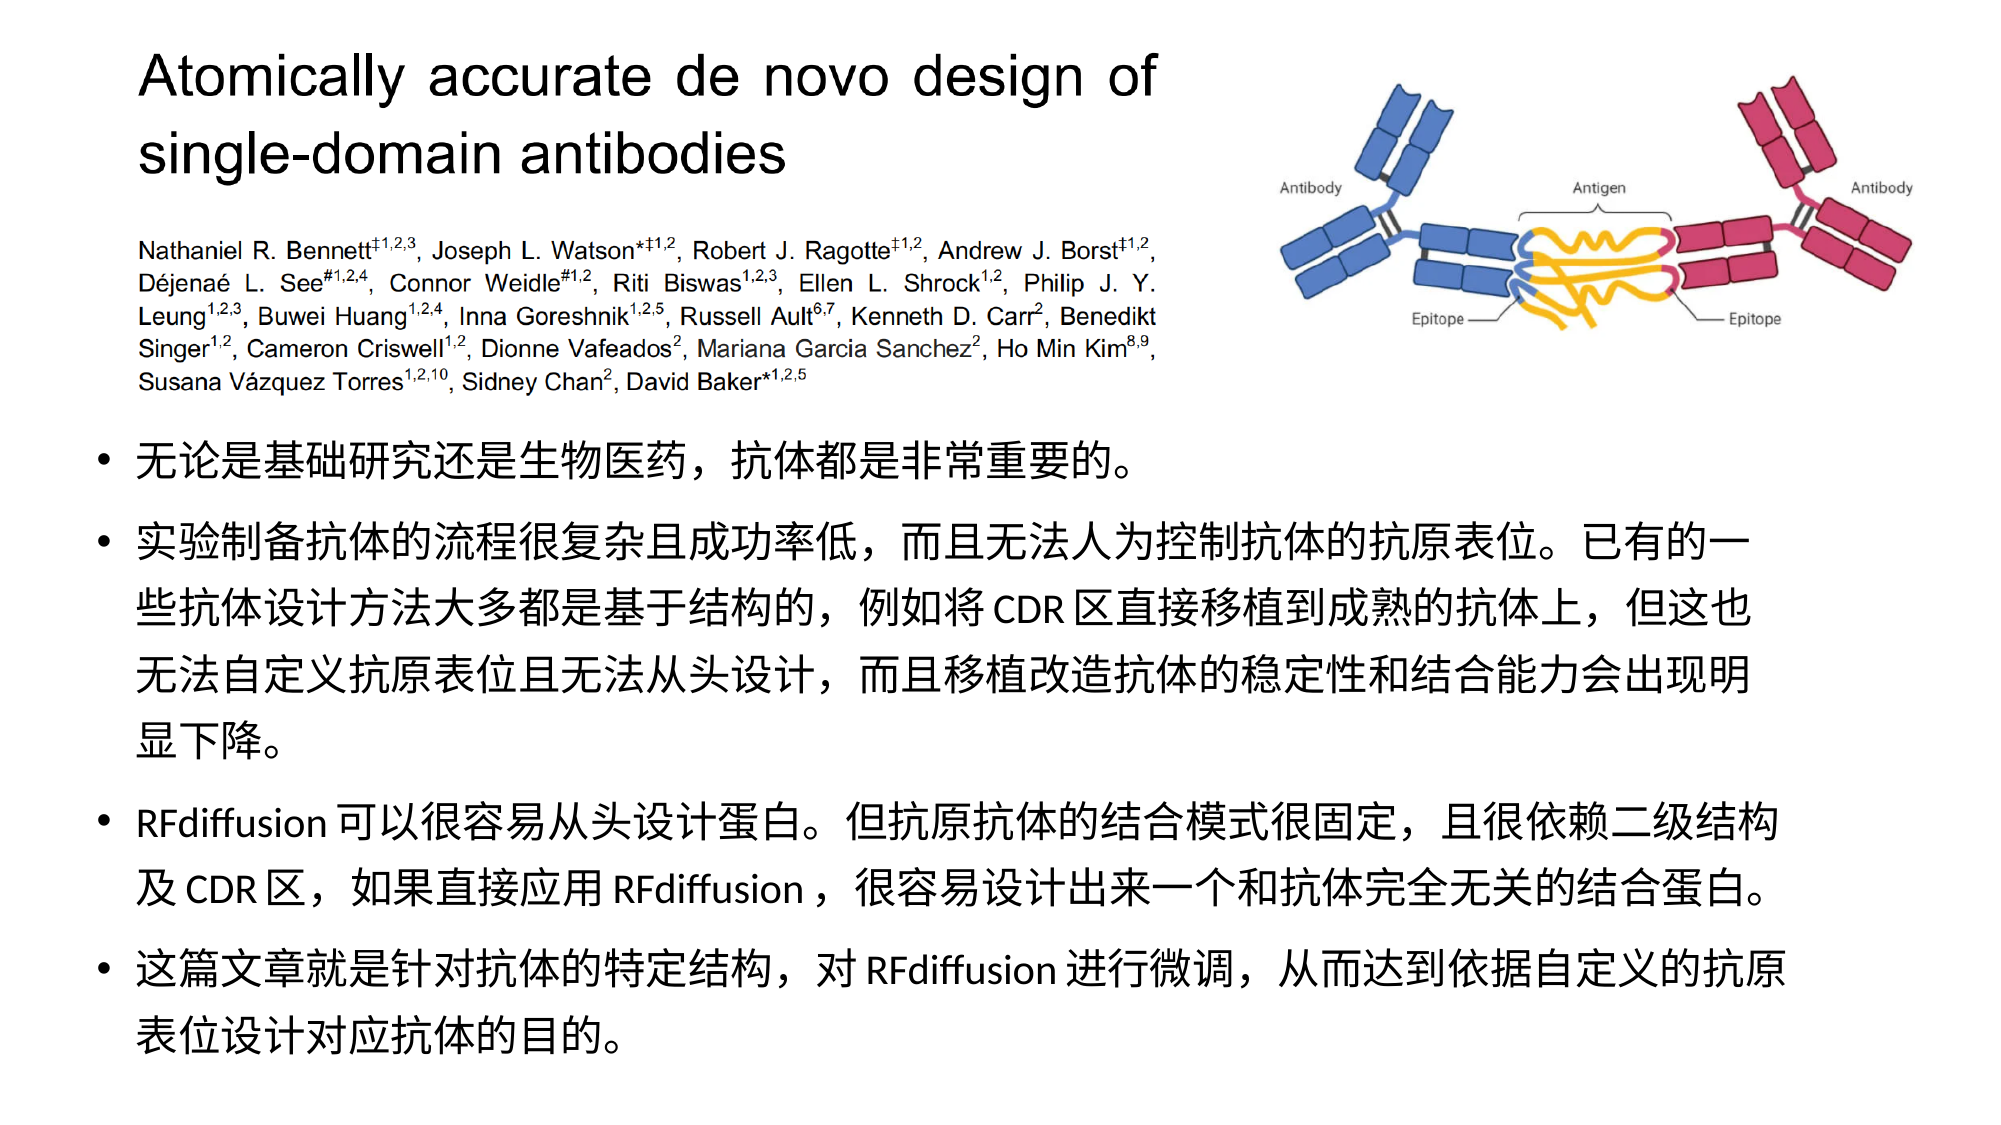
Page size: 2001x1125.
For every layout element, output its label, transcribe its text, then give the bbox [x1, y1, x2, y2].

picture [1263, 68, 1932, 345]
picture [123, 34, 1185, 403]
list 无论是基础研究还是生物医药，抗体都是非常重要的。 实验制备抗体的流程很复杂且成功率低，而且无法人为控制抗体的抗原表位。已有的一些抗体设计方法大多都是基于结构的，例如将CDR区直接移植到成熟的抗体上，但这也无法自定义抗原表位且无法从头设计，而且移植改造抗体的稳定性和结合能力会出现明显下降。 RFdiffusion可以很容易从头设计蛋白。但抗原抗体的结合模式很固定，且很依赖二级结构及CDR区，如果直接应用RFdiffusion，很容易设计出来一个和抗体完全无关的结合蛋白。 这篇文章就是针对抗体的特定结构，对RFdiffusion进行微调，从而达到依据自定义的抗原表位设计对应抗体的目的。 [81, 411, 1807, 1125]
